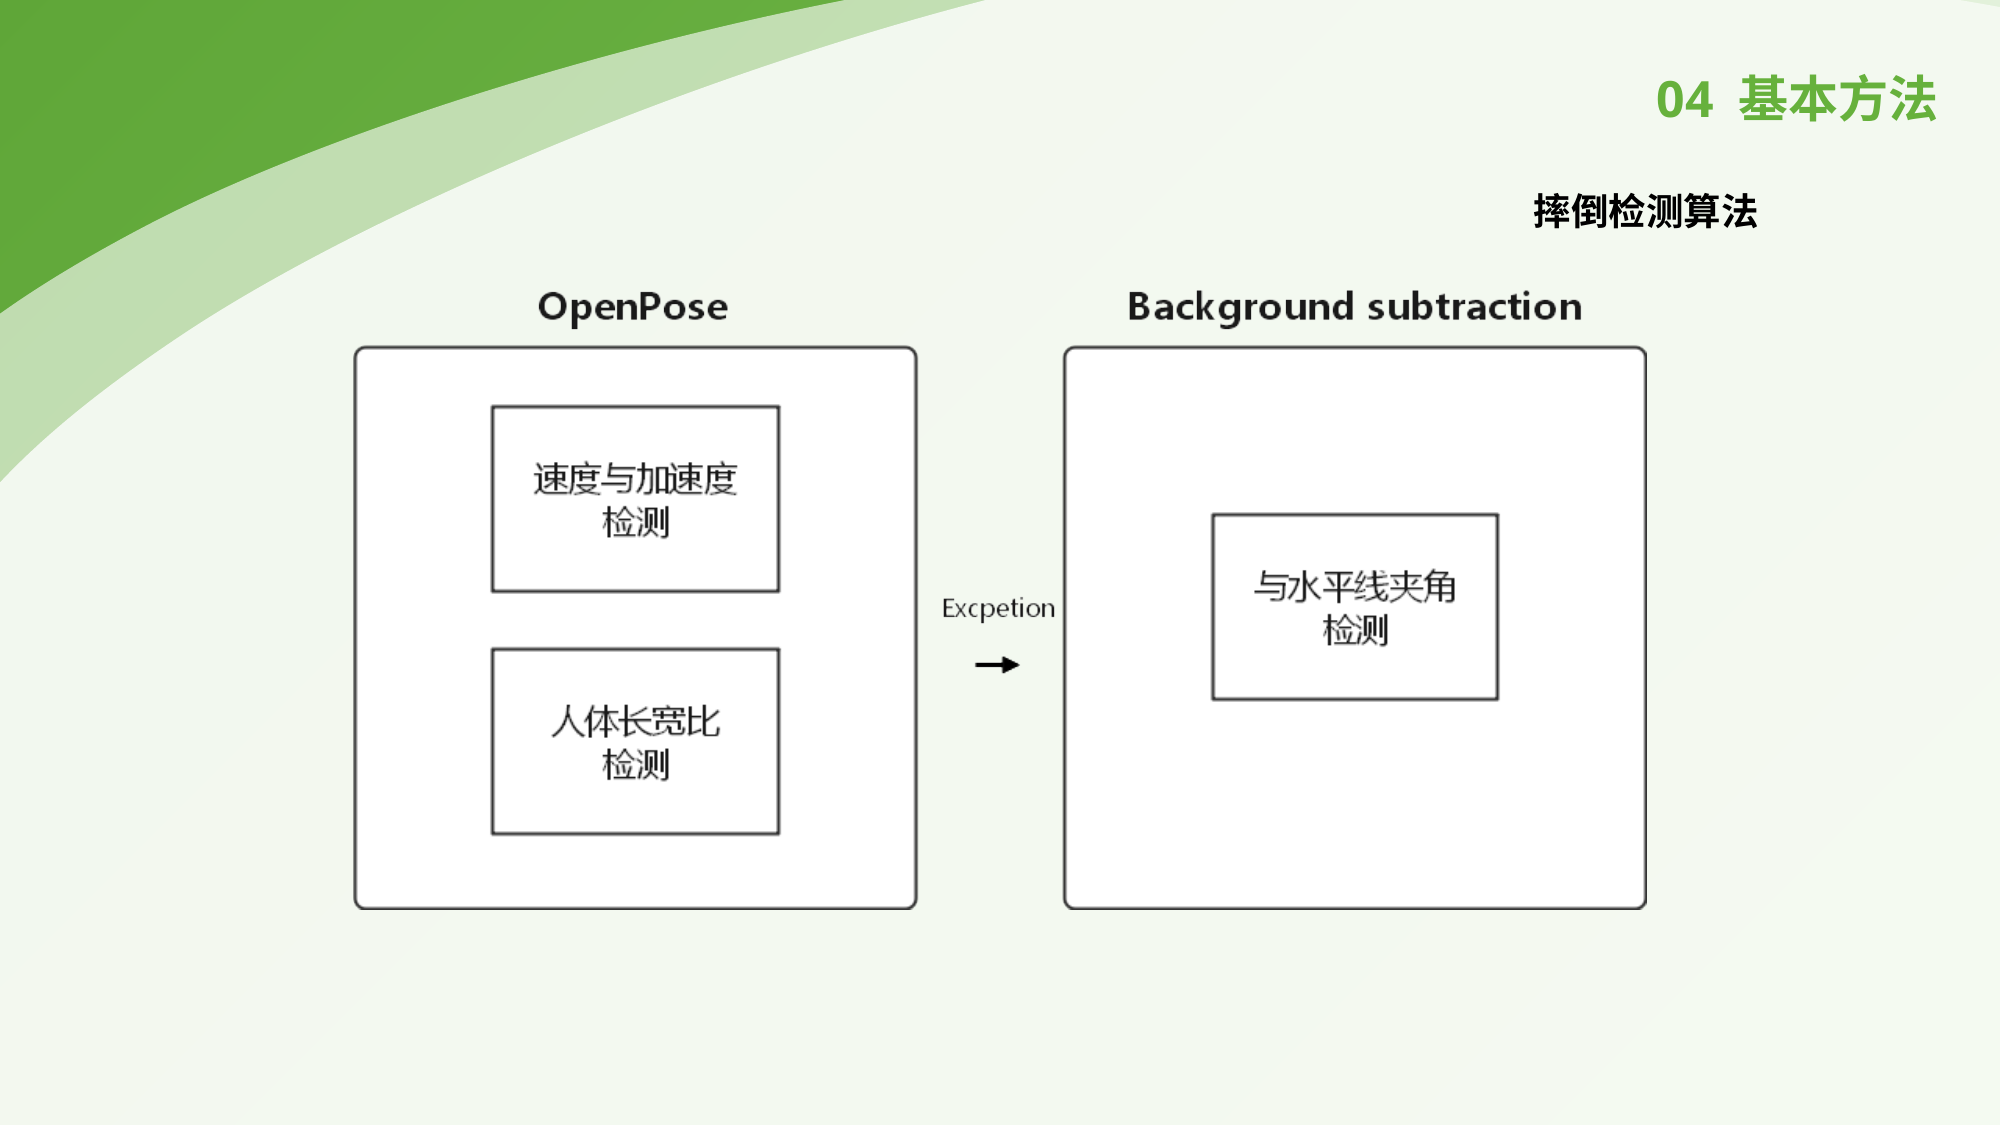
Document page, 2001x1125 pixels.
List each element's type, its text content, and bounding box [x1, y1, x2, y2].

picture [352, 242, 1647, 910]
list 04 基本方法 [1083, 41, 1955, 162]
text_box 摔倒检测算法 [1518, 166, 2000, 241]
